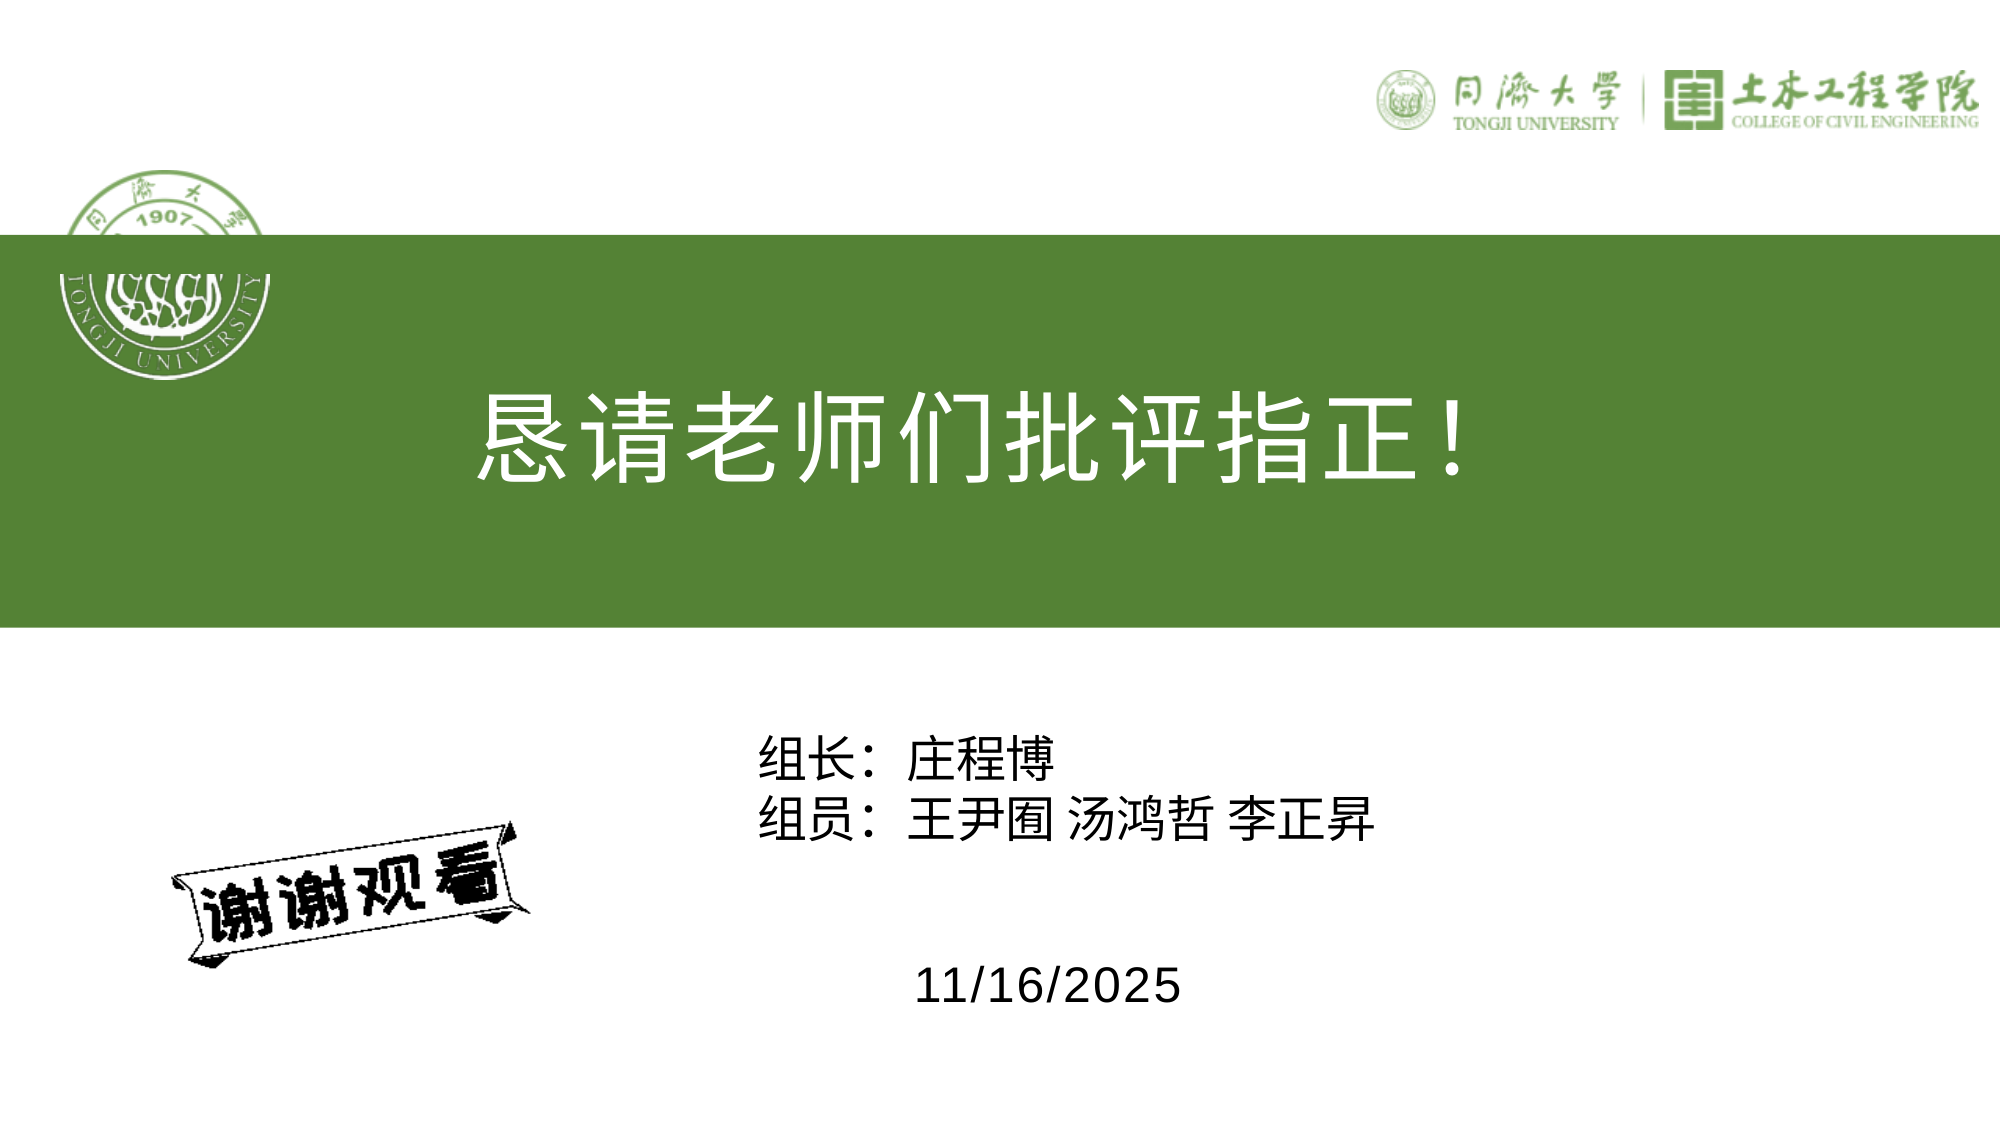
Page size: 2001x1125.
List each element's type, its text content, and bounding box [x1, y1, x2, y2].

picture [1376, 70, 1979, 130]
picture [60, 170, 270, 380]
text_box 恳请老师们批评指正！ [469, 379, 1557, 498]
picture [142, 808, 563, 985]
text_box 组长：庄程博 组员：王尹囿 汤鸿哲 李正昇 11/16/2025 [754, 725, 1419, 972]
text_box [0, 234, 2000, 628]
